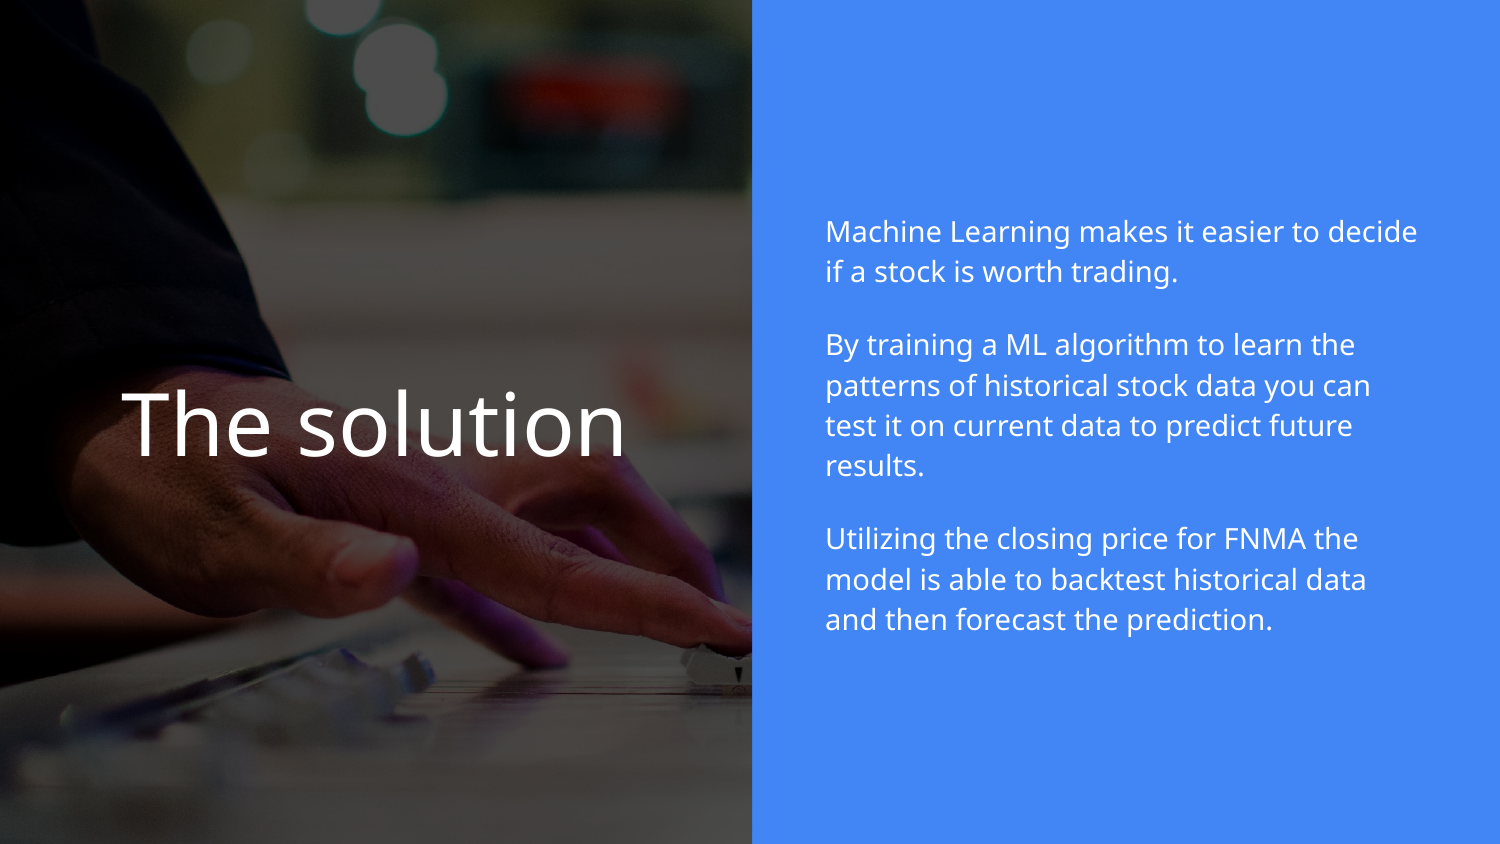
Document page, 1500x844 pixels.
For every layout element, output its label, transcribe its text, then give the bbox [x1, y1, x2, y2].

list Machine Learning makes it easier to decide if a stock is worth trading. By training a ML algorithm to learn the patterns of historical stock data you can test it on current data to predict future results. Utilizing the closing price for FNMA the model is able to backtest historical data and then forecast the prediction. [810, 118, 1440, 725]
picture [0, 0, 753, 844]
